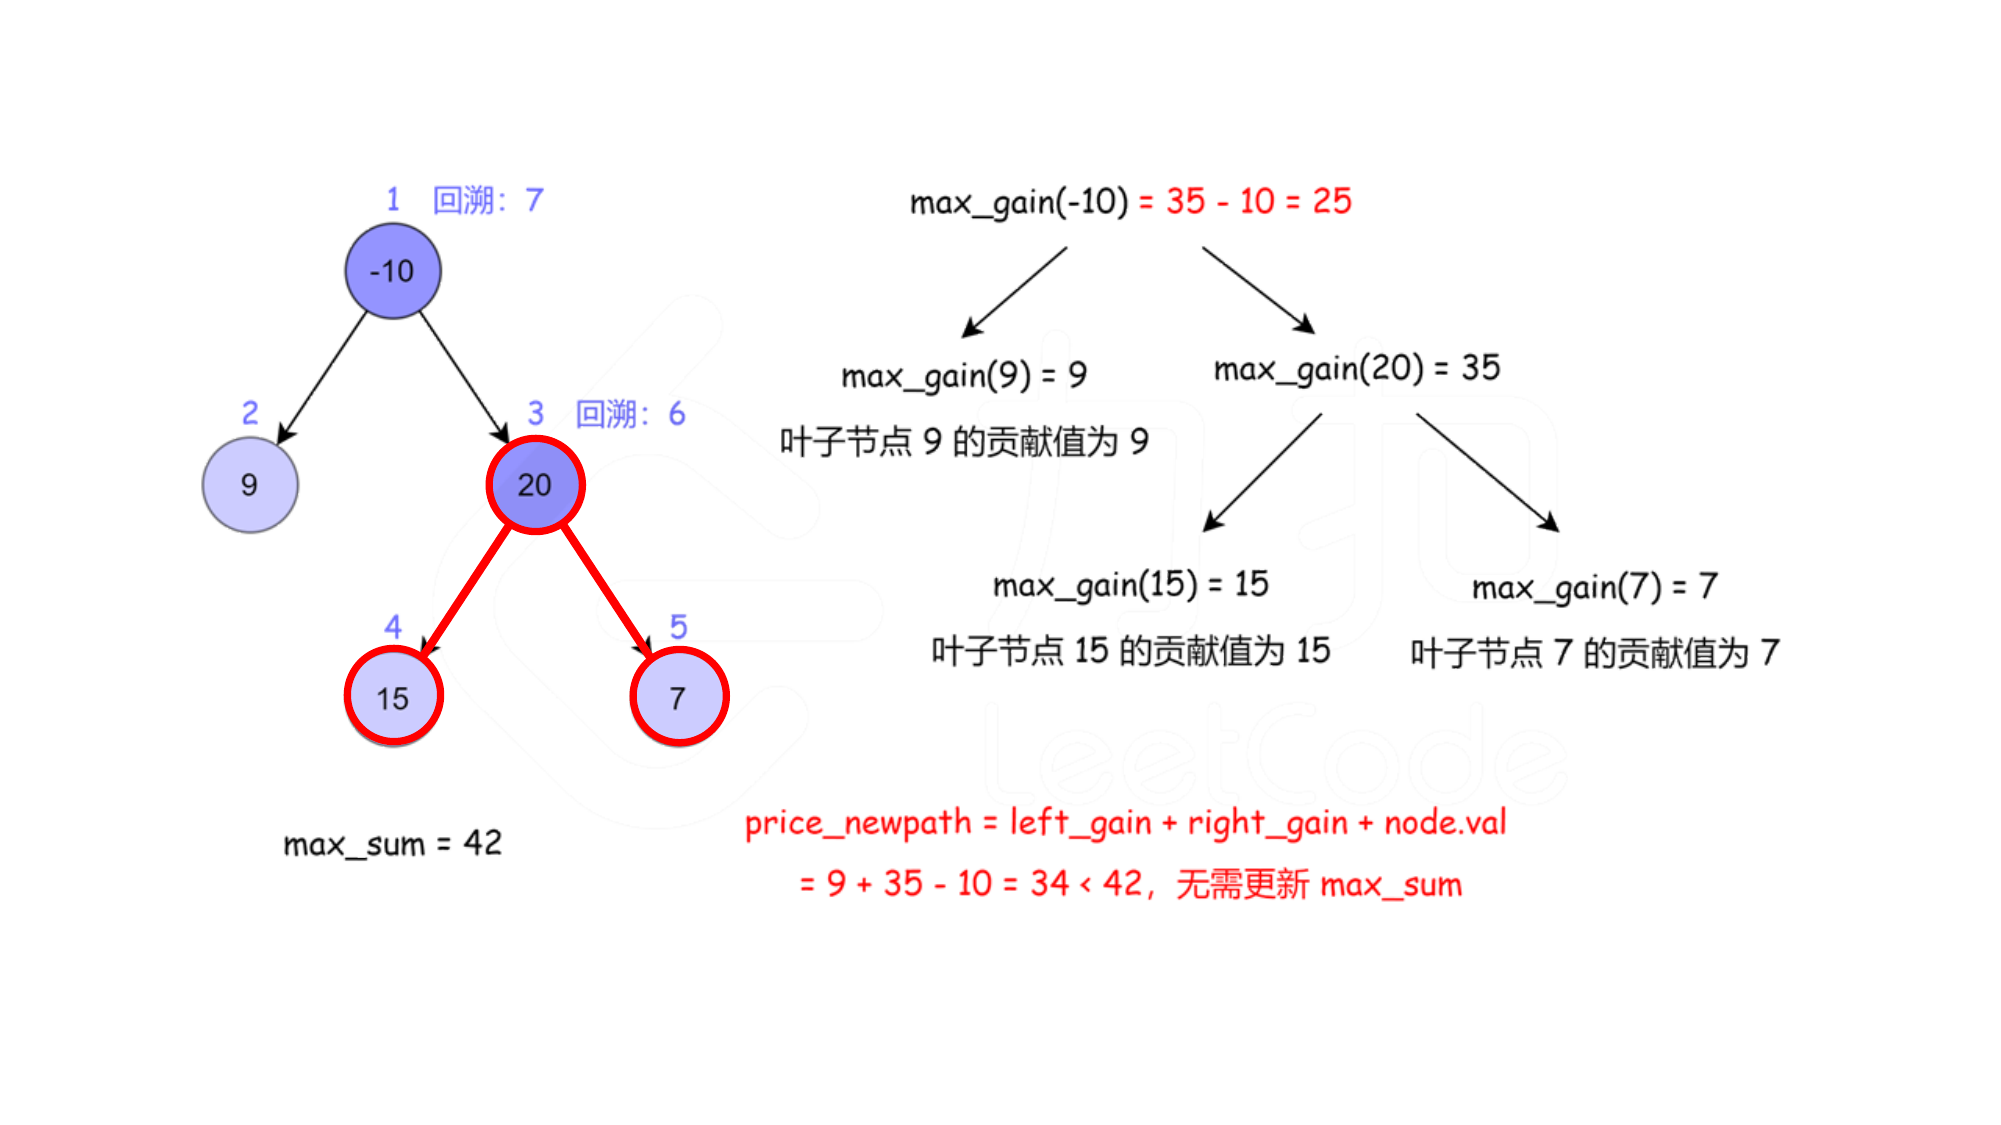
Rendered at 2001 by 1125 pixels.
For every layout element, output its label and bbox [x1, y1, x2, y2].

text_box [422, 521, 512, 657]
text_box [561, 523, 651, 659]
picture [179, 170, 1805, 915]
